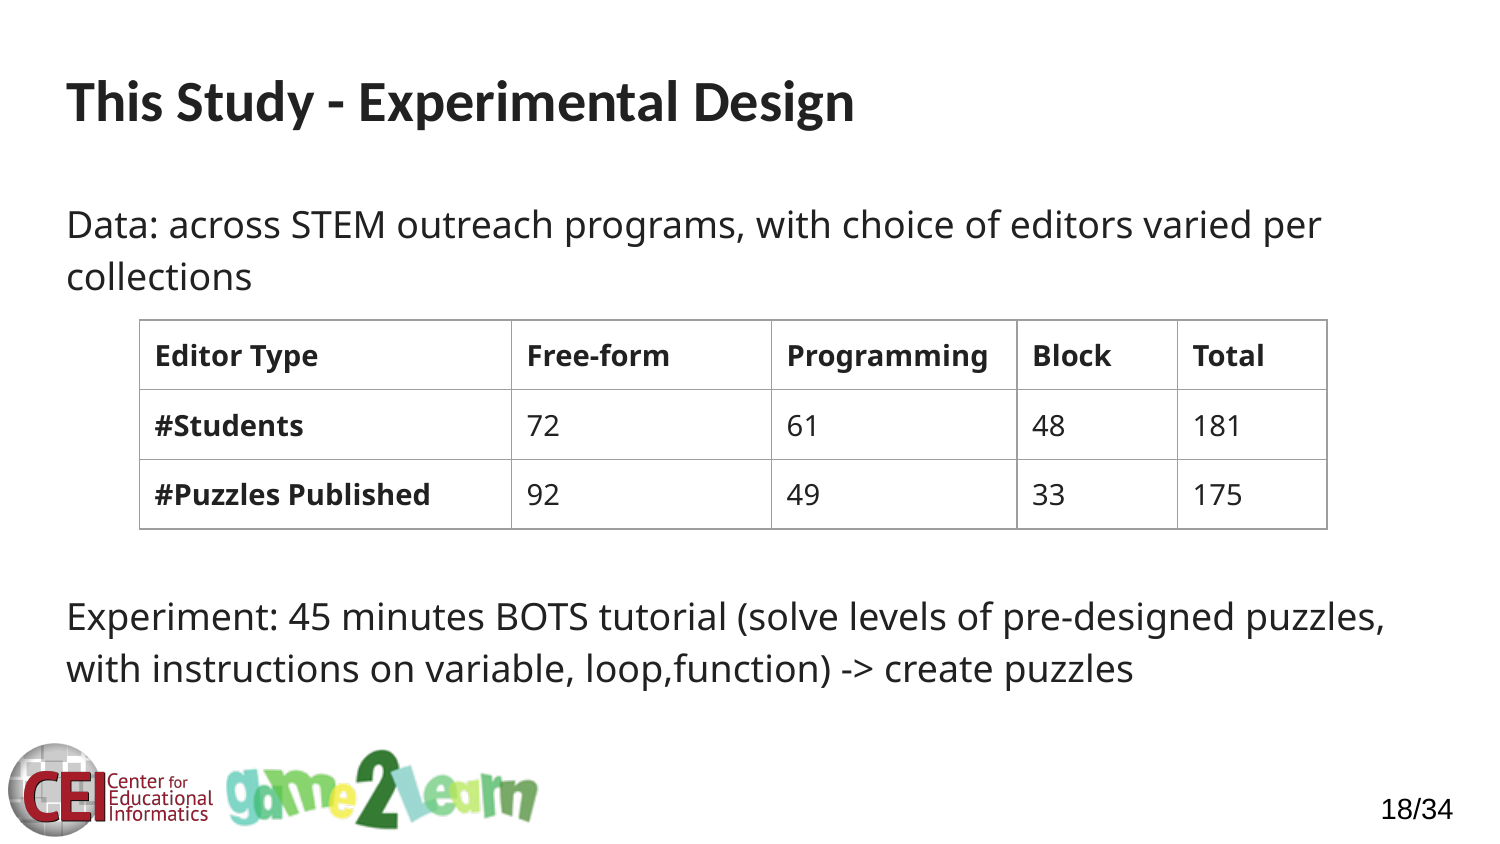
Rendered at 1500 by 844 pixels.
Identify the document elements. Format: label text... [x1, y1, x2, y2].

table_header Editor Type [140, 321, 511, 389]
table_cell 175 [1178, 460, 1326, 528]
table_cell 181 [1178, 390, 1326, 459]
table_header Programming [772, 321, 1016, 389]
title This Study - Experimental Design [51, 48, 1449, 179]
table_header Block [1018, 321, 1177, 389]
text_box 18/34 [1365, 783, 1479, 833]
table_cell 49 [772, 460, 1016, 528]
list Data: across STEM outreach programs, with choice of editors varied per collections Experiment: 45 minutes BOTS tutorial (solve levels of pre-designed puzzles, with instructions on variable, loop,function) -> create puzzles [51, 179, 1449, 750]
table_cell #Puzzles Published [140, 460, 511, 528]
table_cell 48 [1018, 390, 1177, 459]
table_cell 61 [772, 390, 1016, 459]
table_cell #Students [140, 390, 511, 459]
table_cell 33 [1018, 460, 1177, 528]
table_header Total [1178, 321, 1326, 389]
table_cell 72 [512, 390, 771, 459]
table_cell 92 [512, 460, 771, 528]
picture [226, 750, 539, 831]
table_header Free-form [512, 321, 771, 389]
picture [8, 743, 213, 837]
